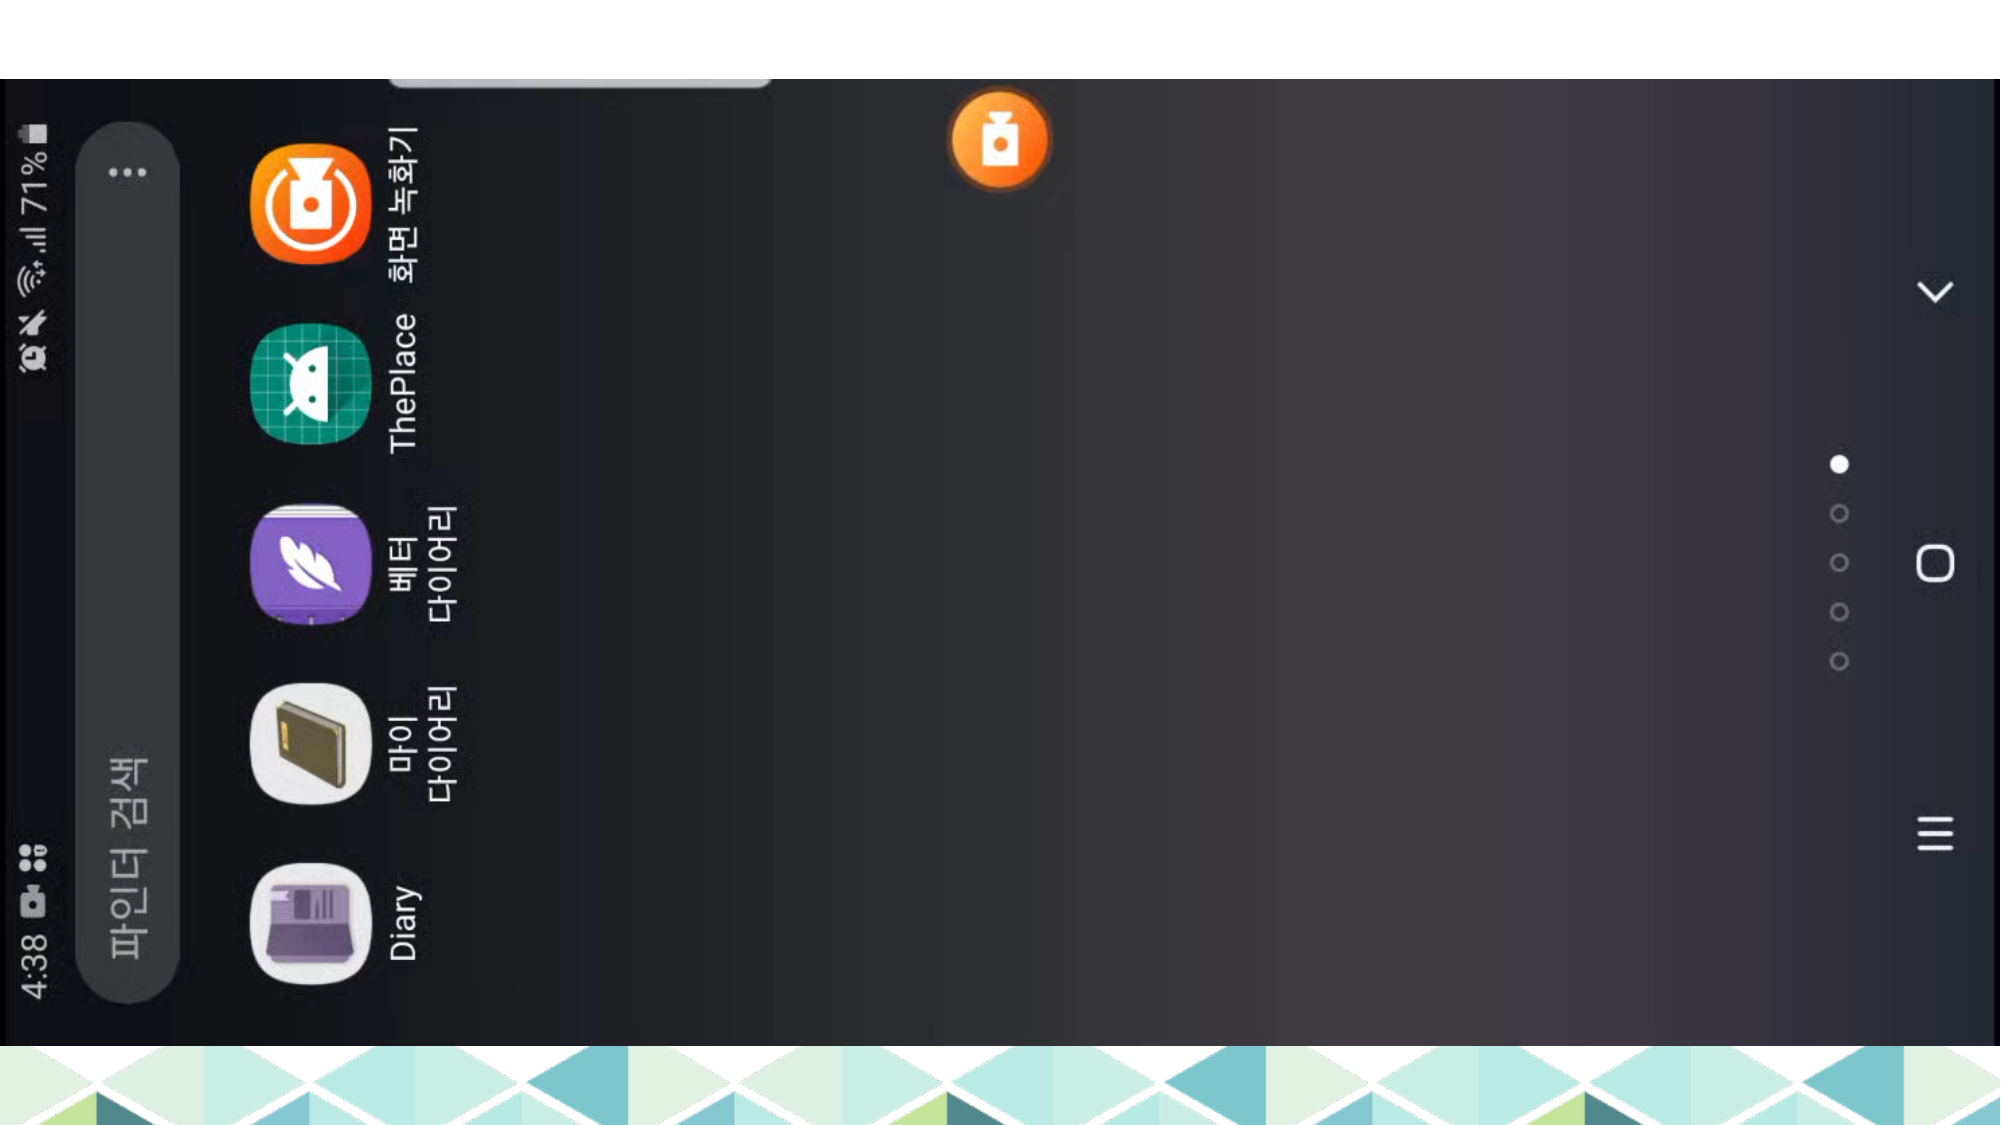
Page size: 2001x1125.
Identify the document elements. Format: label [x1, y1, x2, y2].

text_box [0, 78, 2000, 1047]
picture [0, 0, 2001, 1125]
